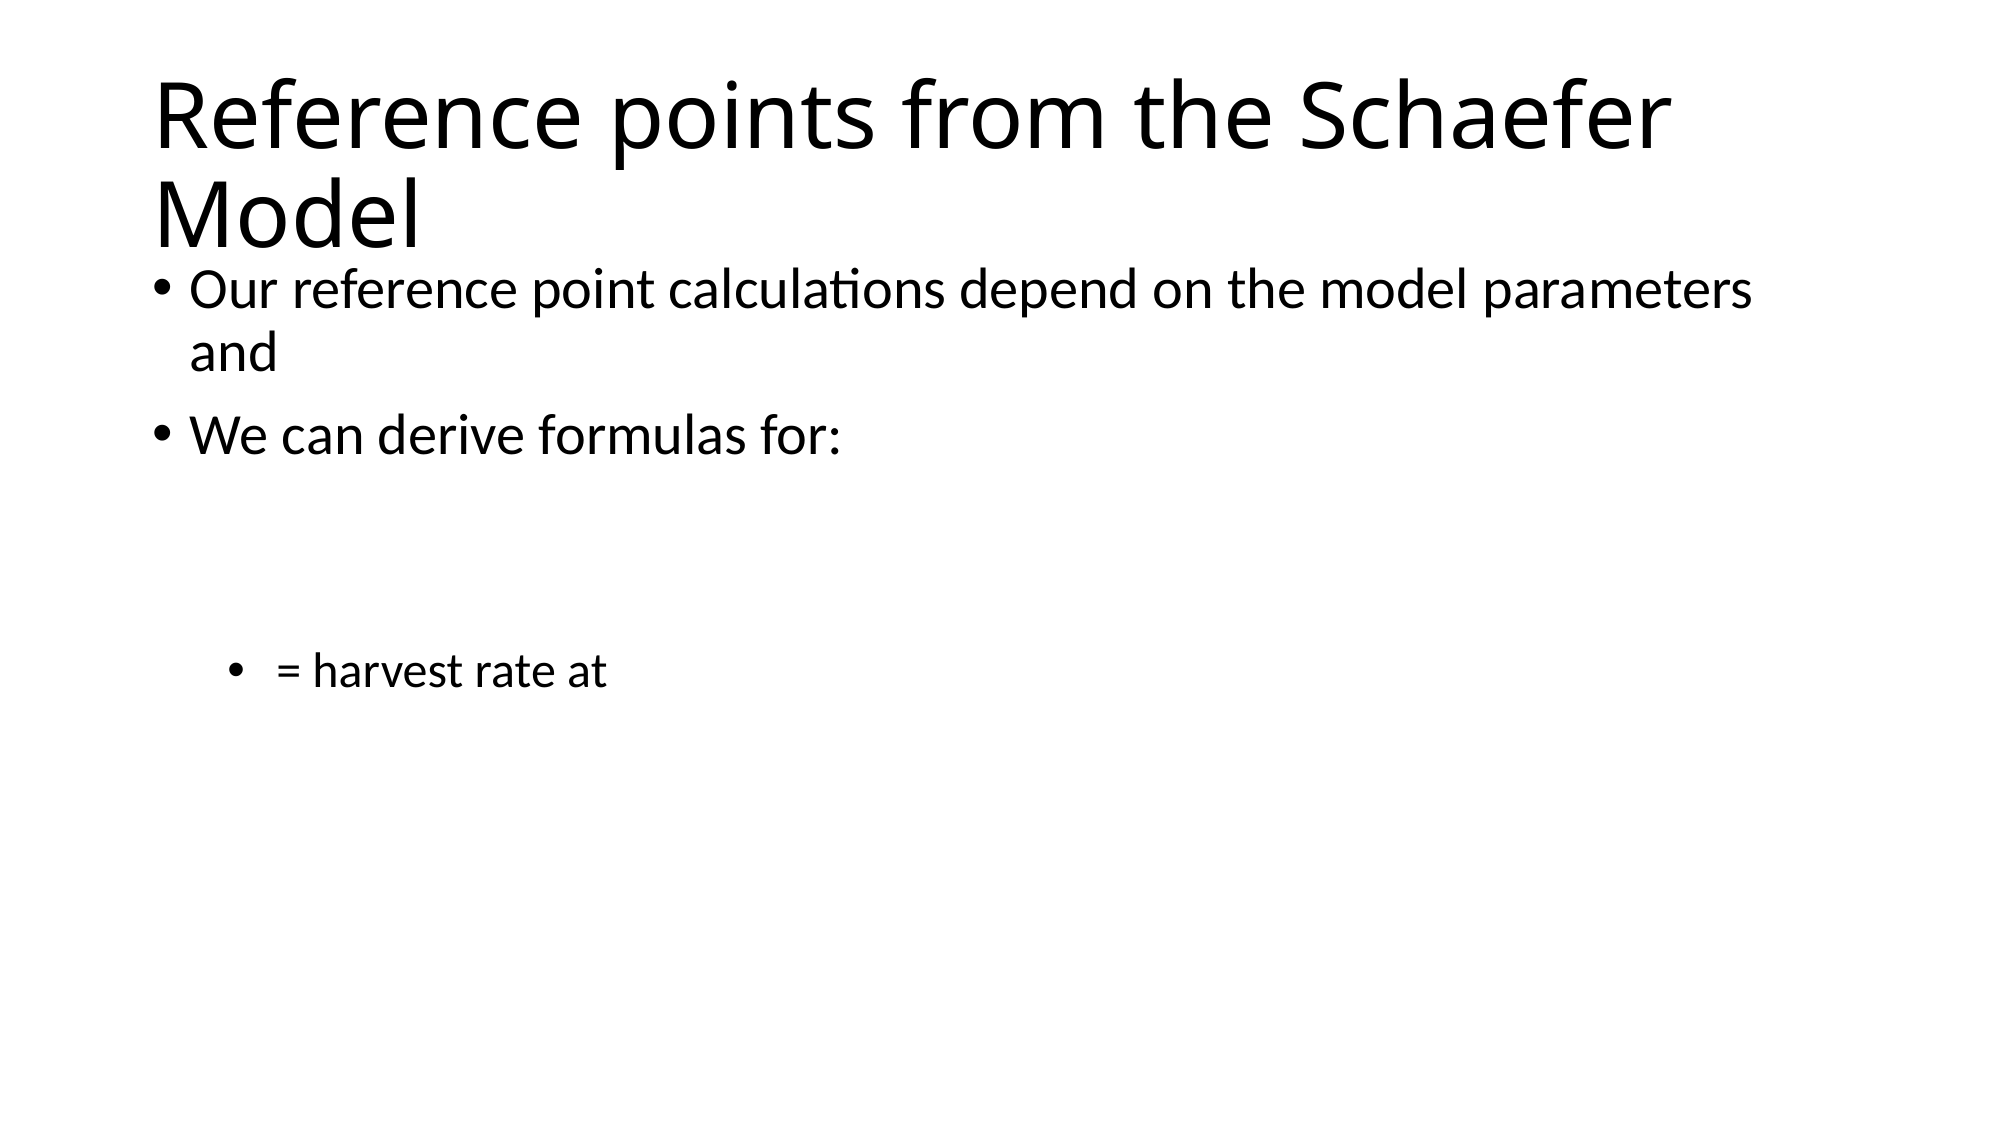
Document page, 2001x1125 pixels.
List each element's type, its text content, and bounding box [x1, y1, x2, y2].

title Reference points from the Schaefer Model [137, 59, 1915, 278]
